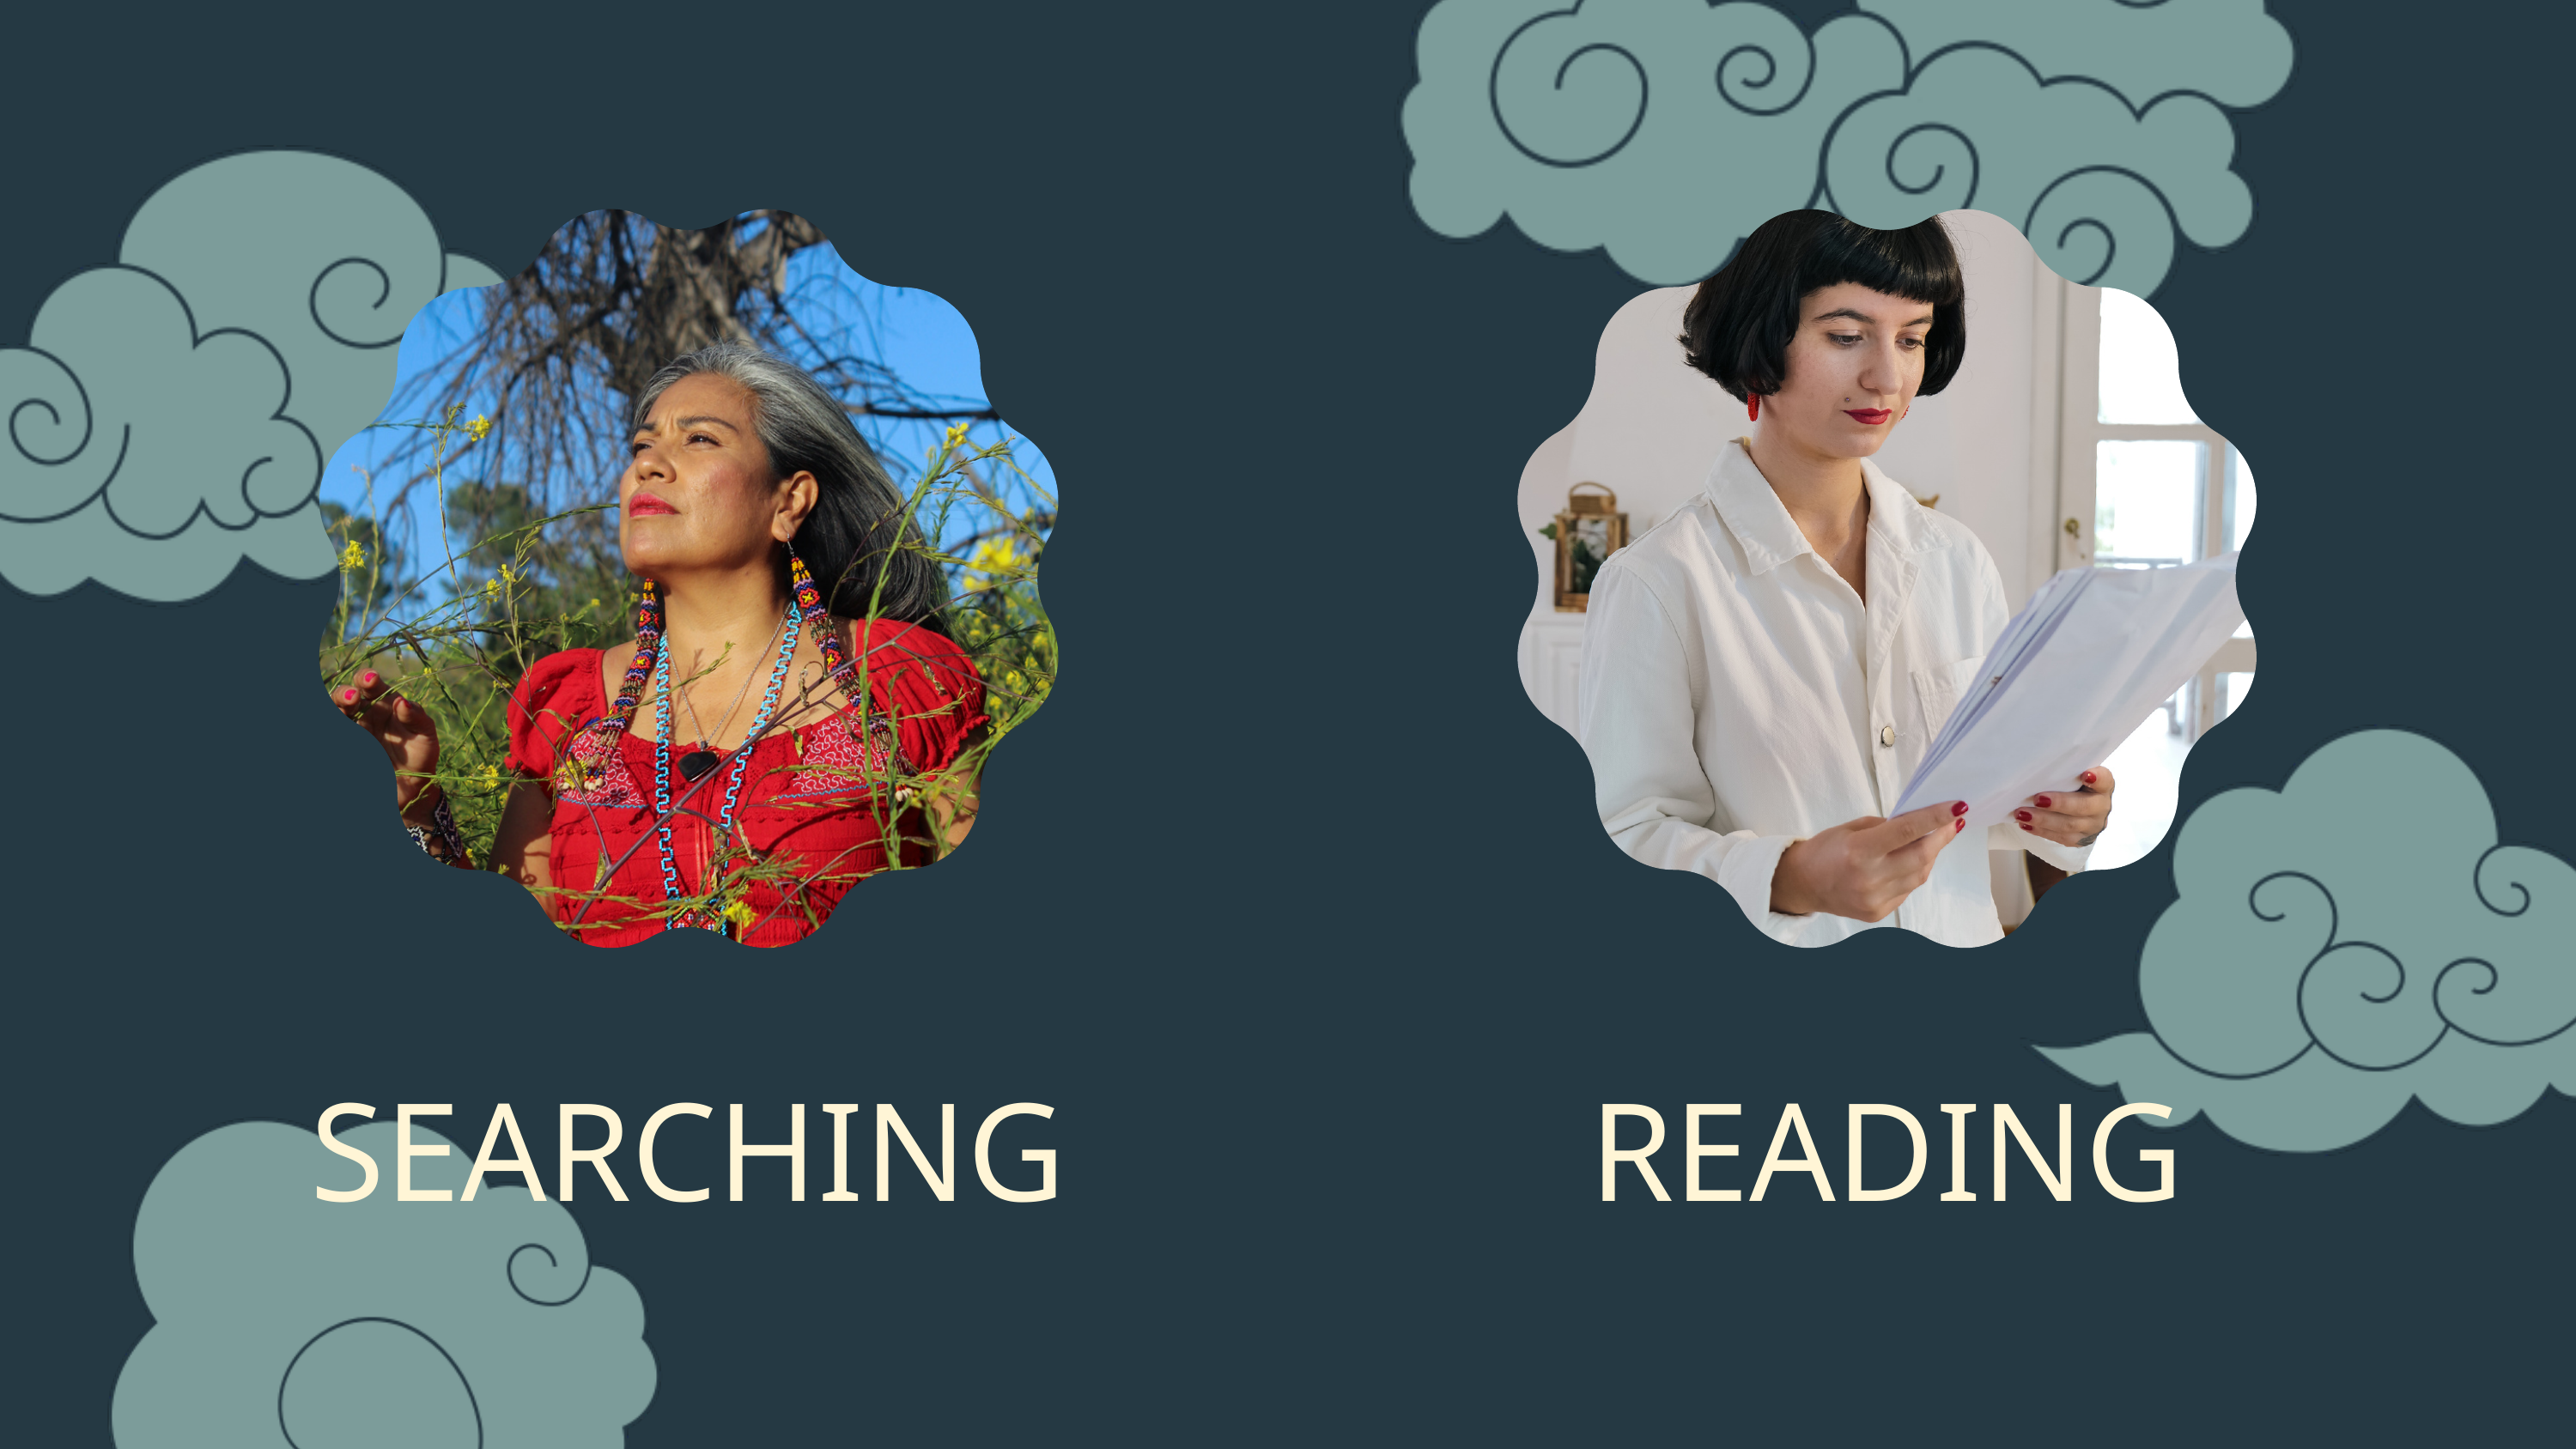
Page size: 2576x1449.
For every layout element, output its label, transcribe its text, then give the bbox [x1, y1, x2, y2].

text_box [319, 209, 1059, 949]
text_box [2020, 724, 2576, 1159]
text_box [1517, 209, 2257, 949]
text_box [1382, 0, 2308, 369]
text_box [0, 144, 539, 644]
text_box SEARCHING [93, 1113, 1285, 1228]
text_box READING [1291, 1113, 2483, 1228]
text_box [26, 1076, 690, 1449]
